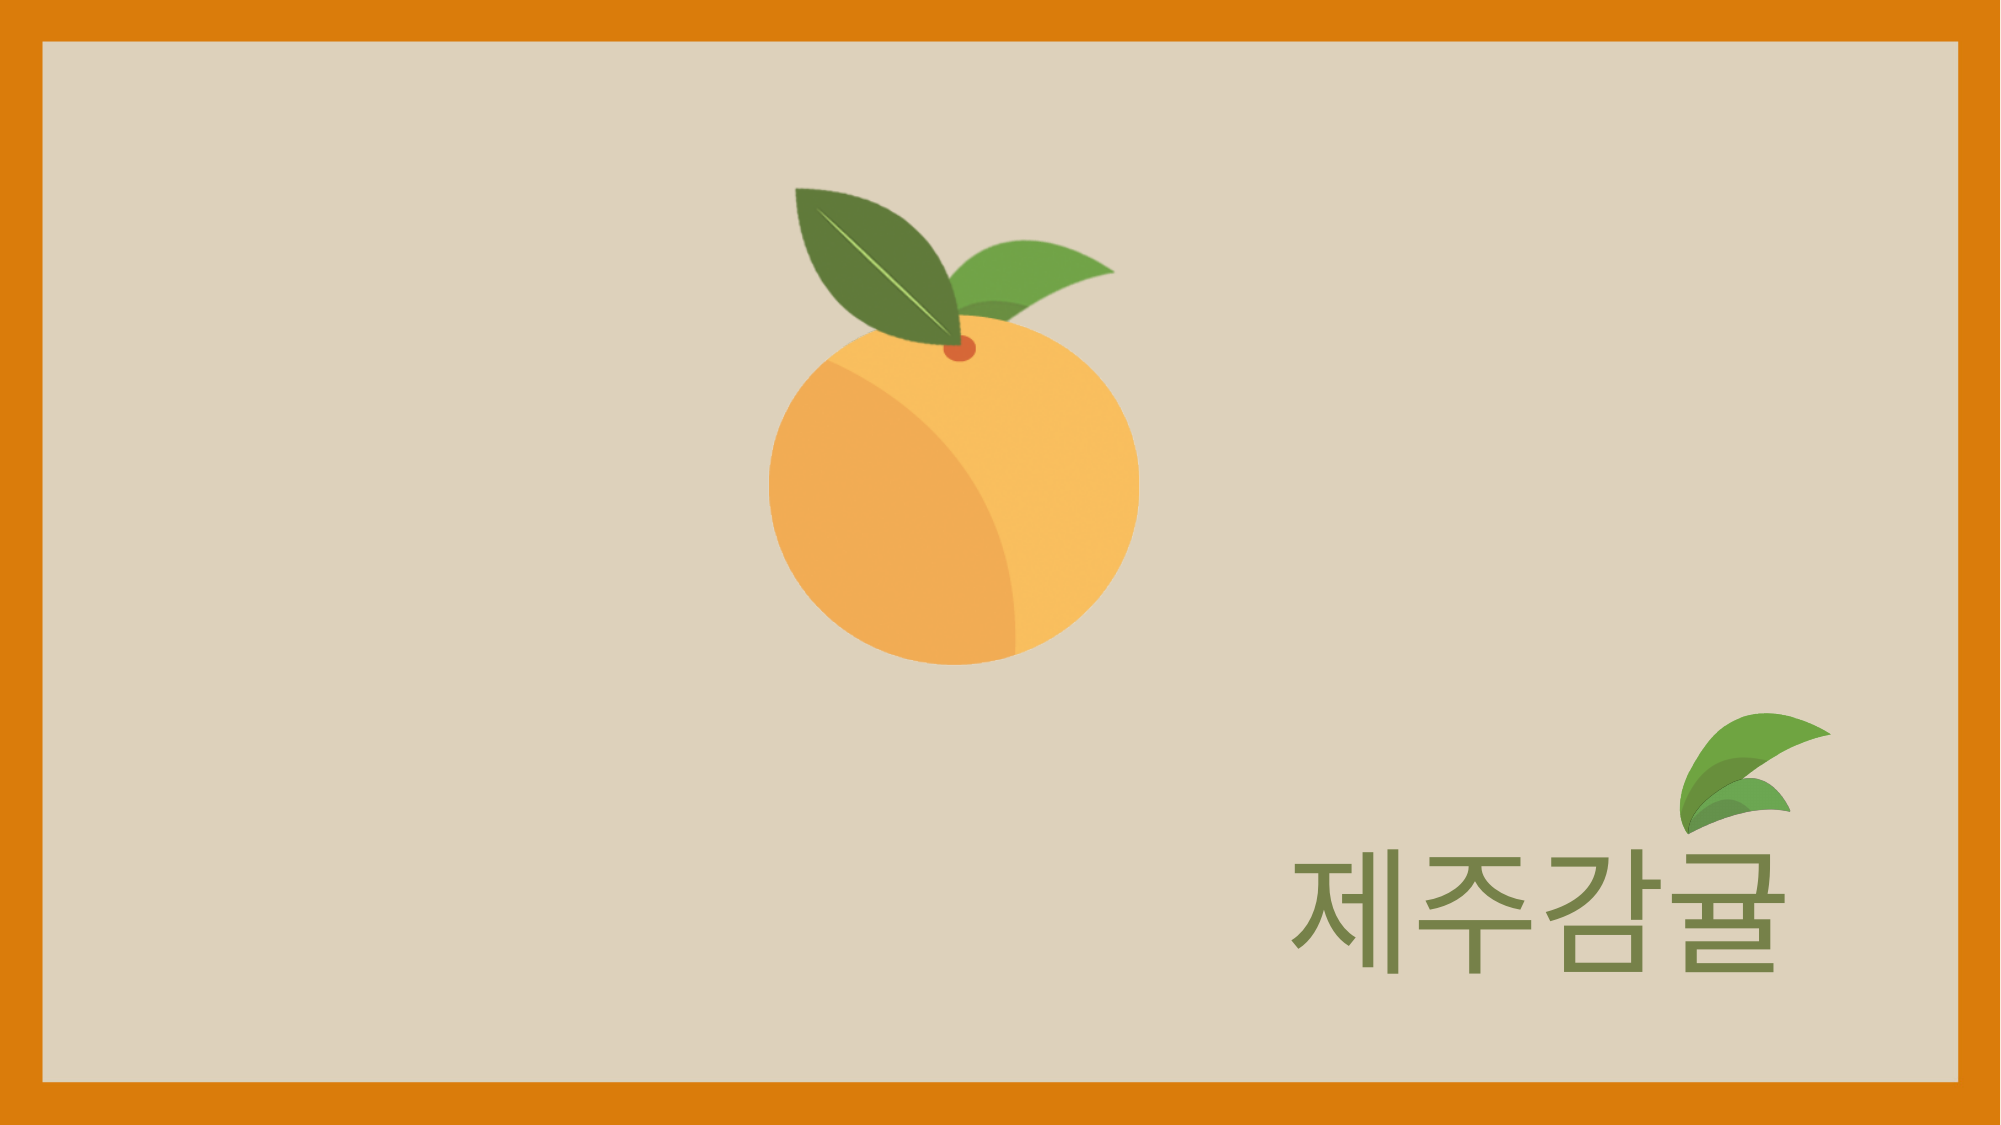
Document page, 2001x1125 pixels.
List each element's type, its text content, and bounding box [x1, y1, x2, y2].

text_box 제주감귤 [1271, 818, 1808, 999]
picture [0, 0, 2001, 1125]
